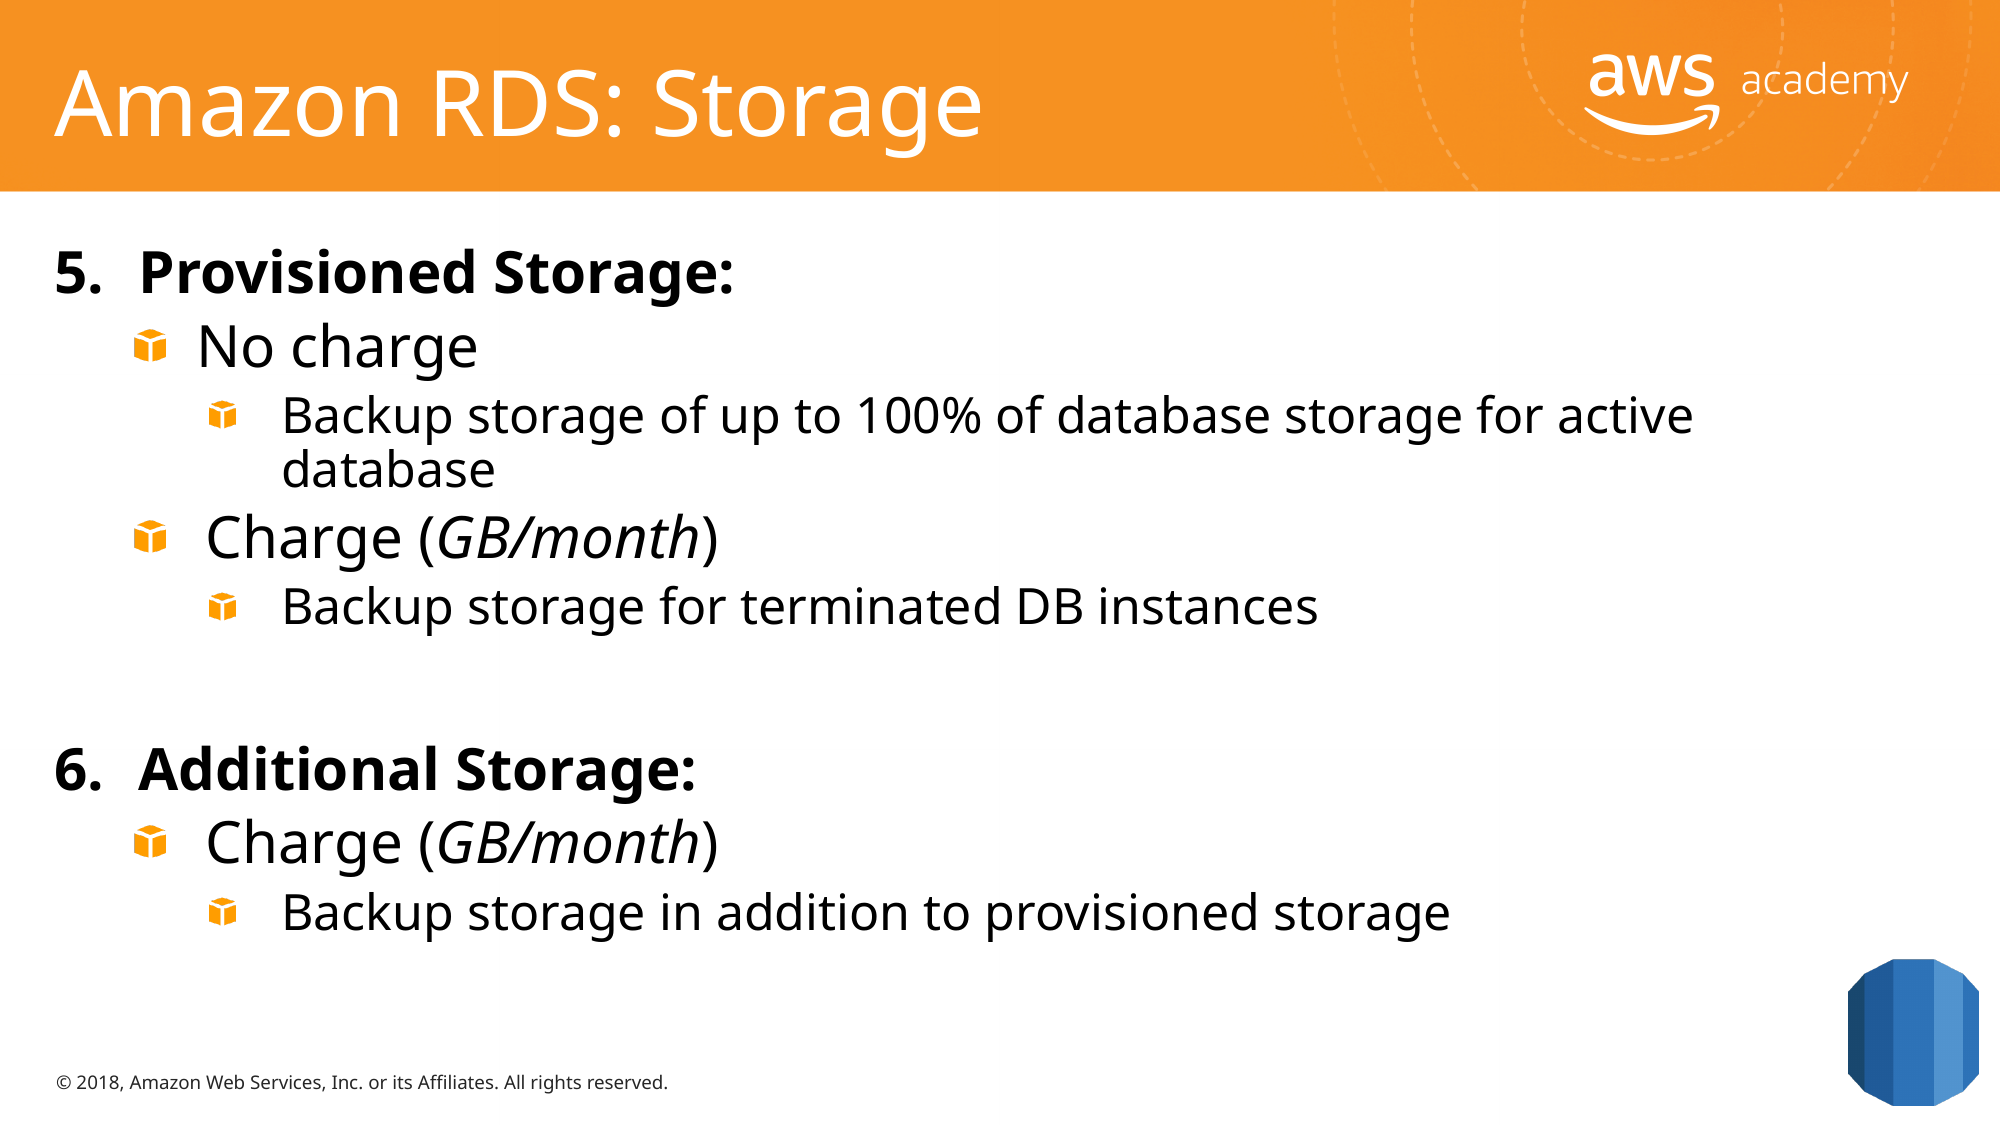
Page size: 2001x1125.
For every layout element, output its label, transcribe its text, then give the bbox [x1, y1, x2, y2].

text_box [39, 43, 1863, 172]
list Provisioned Storage: No charge Backup storage of up to 100% of database storage for active database Charge (GB/month) Backup storage for terminated DB instances Additional Storage: Charge (GB/month) Backup storage in addition to provisioned storage [39, 236, 1848, 1043]
picture [0, 0, 2000, 1125]
